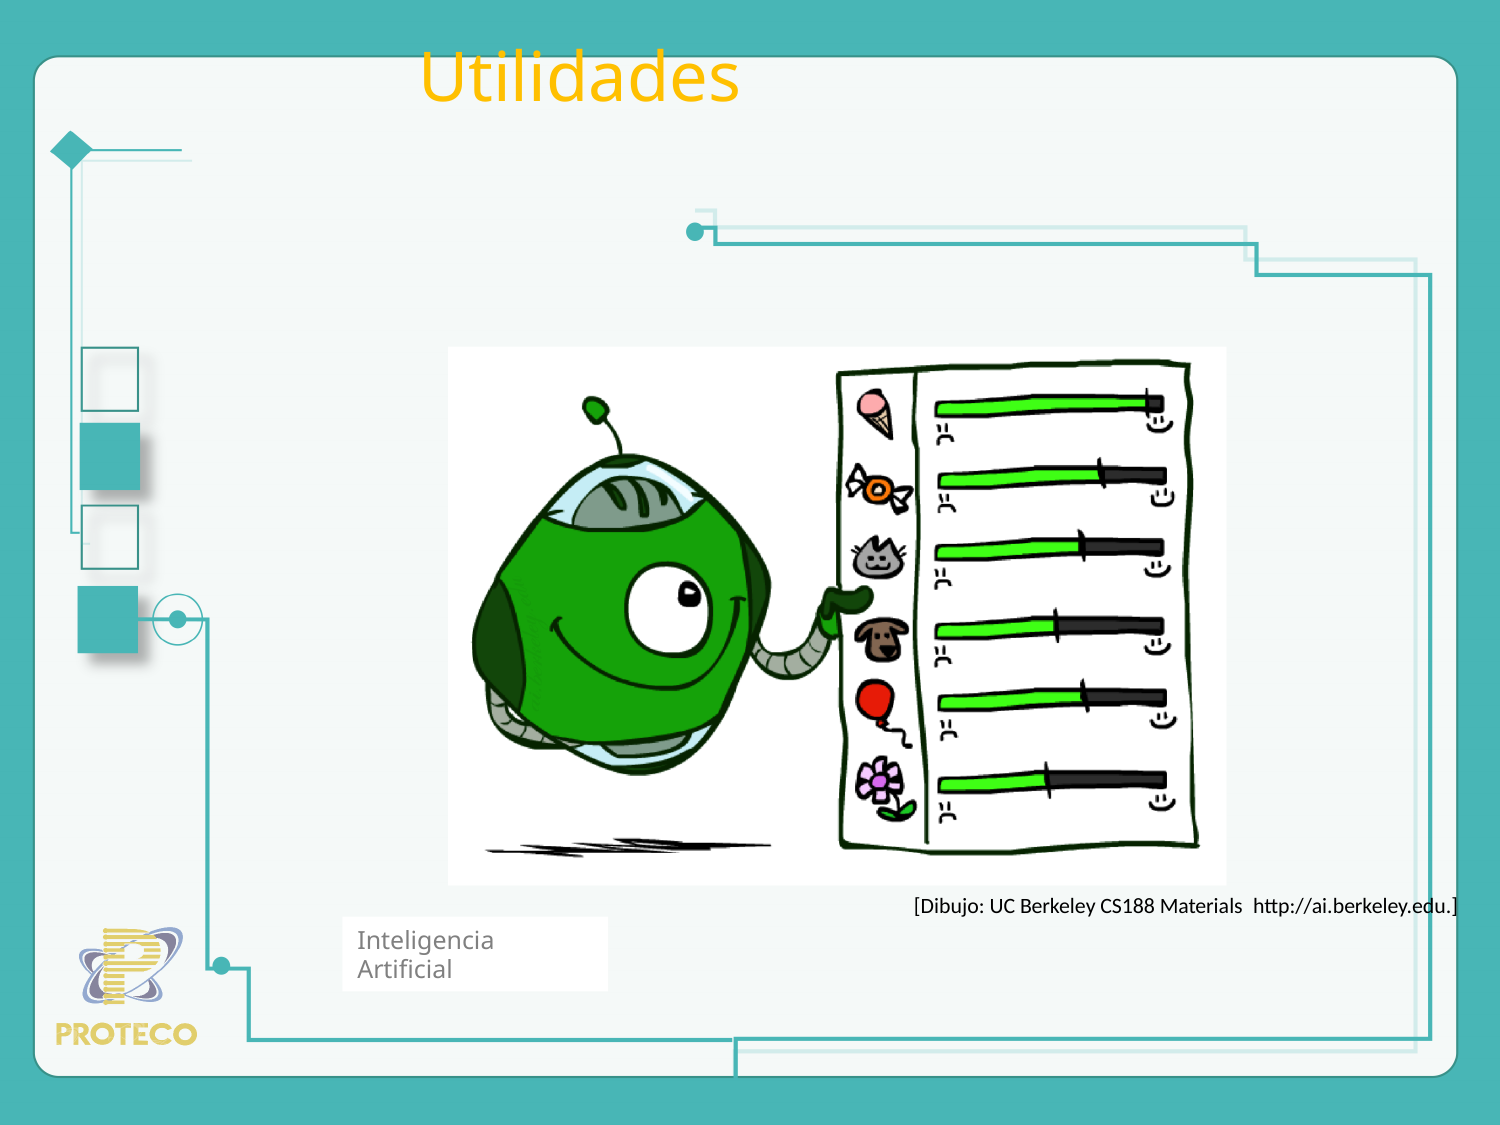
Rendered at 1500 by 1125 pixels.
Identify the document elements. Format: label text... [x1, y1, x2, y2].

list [448, 346, 1228, 886]
text_box [Dibujo: UC Berkeley CS188 Materials http://ai.berkeley.edu.] [899, 884, 1478, 926]
title Utilidades [403, 34, 1428, 187]
picture [0, 0, 1500, 1125]
text_box Inteligencia Artificial [342, 916, 609, 992]
